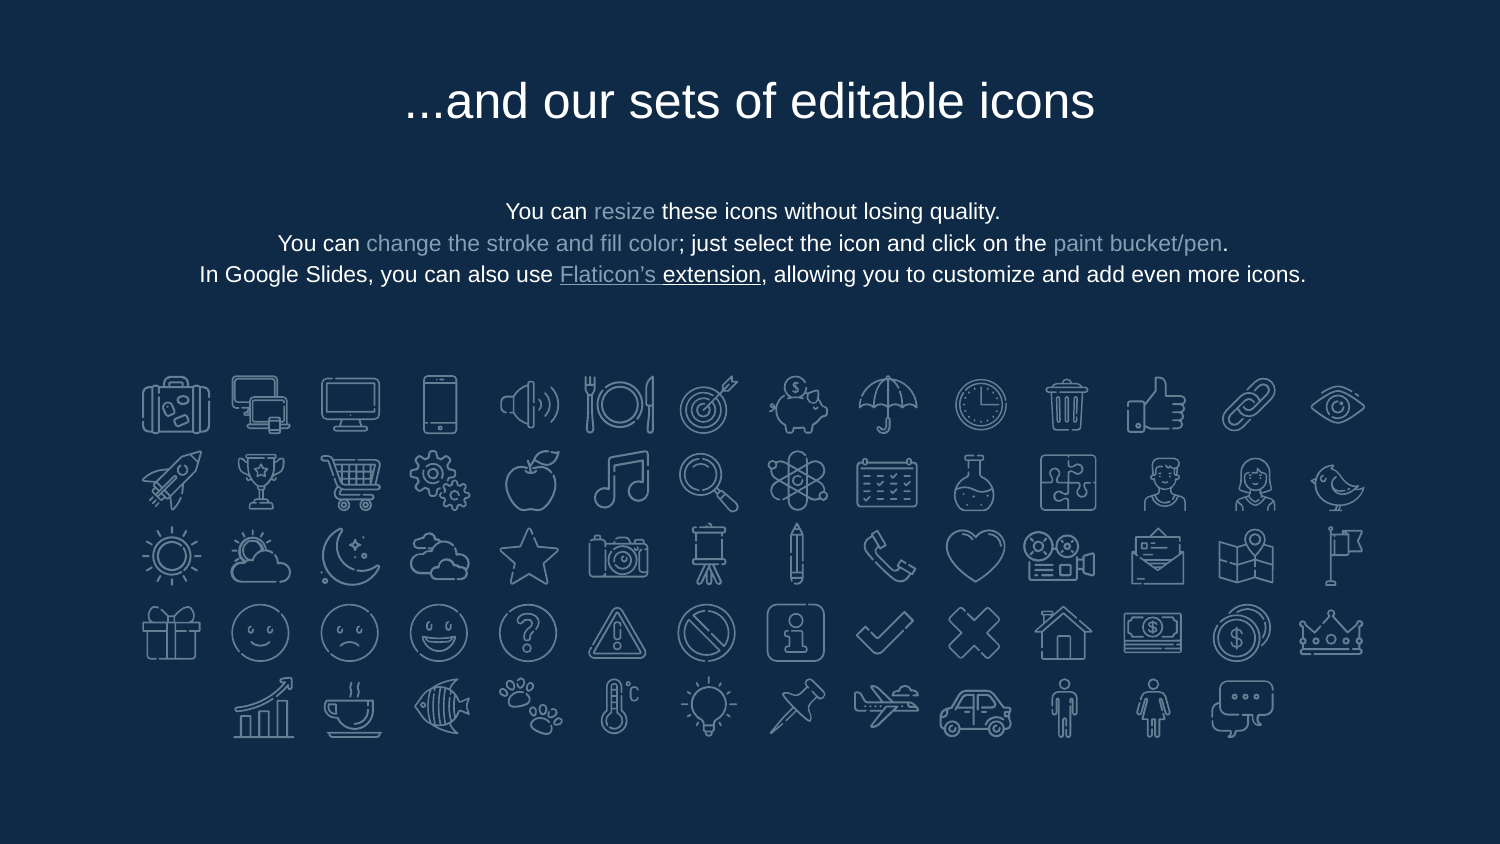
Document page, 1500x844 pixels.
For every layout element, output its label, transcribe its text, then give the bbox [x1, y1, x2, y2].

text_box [1310, 464, 1366, 512]
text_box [939, 689, 1012, 738]
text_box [766, 603, 826, 663]
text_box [945, 529, 1006, 583]
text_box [409, 449, 471, 512]
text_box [856, 457, 918, 508]
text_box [230, 603, 290, 663]
text_box [679, 375, 739, 434]
text_box You can resize these icons without losing quality. You can change the stroke and fill color; just select the icon and click on the paint bucket/pen. In Google Slides, you can also use Flaticon’s extension, allowing you to customize and add even more icons. [135, 193, 1371, 318]
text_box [1131, 527, 1185, 585]
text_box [949, 454, 997, 512]
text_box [680, 675, 738, 737]
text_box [320, 377, 381, 432]
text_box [320, 527, 381, 586]
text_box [1143, 457, 1187, 512]
text_box [1034, 605, 1093, 660]
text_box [588, 534, 649, 578]
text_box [768, 375, 829, 434]
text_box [409, 603, 469, 663]
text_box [855, 610, 915, 655]
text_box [1051, 678, 1078, 739]
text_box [141, 525, 202, 587]
text_box [863, 529, 917, 583]
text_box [1211, 680, 1274, 739]
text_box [140, 450, 203, 511]
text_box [587, 606, 647, 660]
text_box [766, 450, 830, 512]
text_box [320, 454, 382, 512]
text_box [1126, 376, 1187, 434]
text_box [409, 532, 470, 581]
text_box [1040, 454, 1097, 511]
title ...and our sets of editable icons [171, 53, 1328, 133]
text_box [1235, 457, 1276, 512]
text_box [676, 452, 740, 513]
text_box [593, 450, 650, 509]
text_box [323, 681, 383, 739]
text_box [232, 676, 295, 739]
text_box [954, 378, 1008, 431]
text_box [790, 522, 804, 585]
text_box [498, 603, 558, 663]
text_box [770, 678, 826, 735]
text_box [498, 527, 560, 585]
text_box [1135, 678, 1172, 739]
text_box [422, 374, 458, 435]
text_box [677, 603, 736, 663]
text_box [600, 678, 640, 735]
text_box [691, 522, 727, 586]
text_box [413, 678, 471, 735]
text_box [320, 603, 380, 663]
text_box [1298, 609, 1364, 656]
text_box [947, 606, 1001, 660]
text_box [858, 375, 918, 435]
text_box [237, 453, 285, 510]
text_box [1218, 528, 1274, 584]
text_box [231, 375, 291, 435]
text_box [142, 605, 201, 660]
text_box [1212, 603, 1274, 663]
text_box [504, 449, 560, 512]
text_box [498, 677, 564, 736]
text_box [499, 380, 560, 429]
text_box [1310, 385, 1366, 425]
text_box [230, 529, 292, 584]
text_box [853, 684, 920, 729]
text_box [1045, 378, 1089, 431]
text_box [141, 375, 211, 435]
text_box [1325, 526, 1363, 586]
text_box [1123, 612, 1182, 654]
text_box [1220, 377, 1278, 432]
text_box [584, 375, 655, 435]
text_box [1021, 530, 1096, 582]
